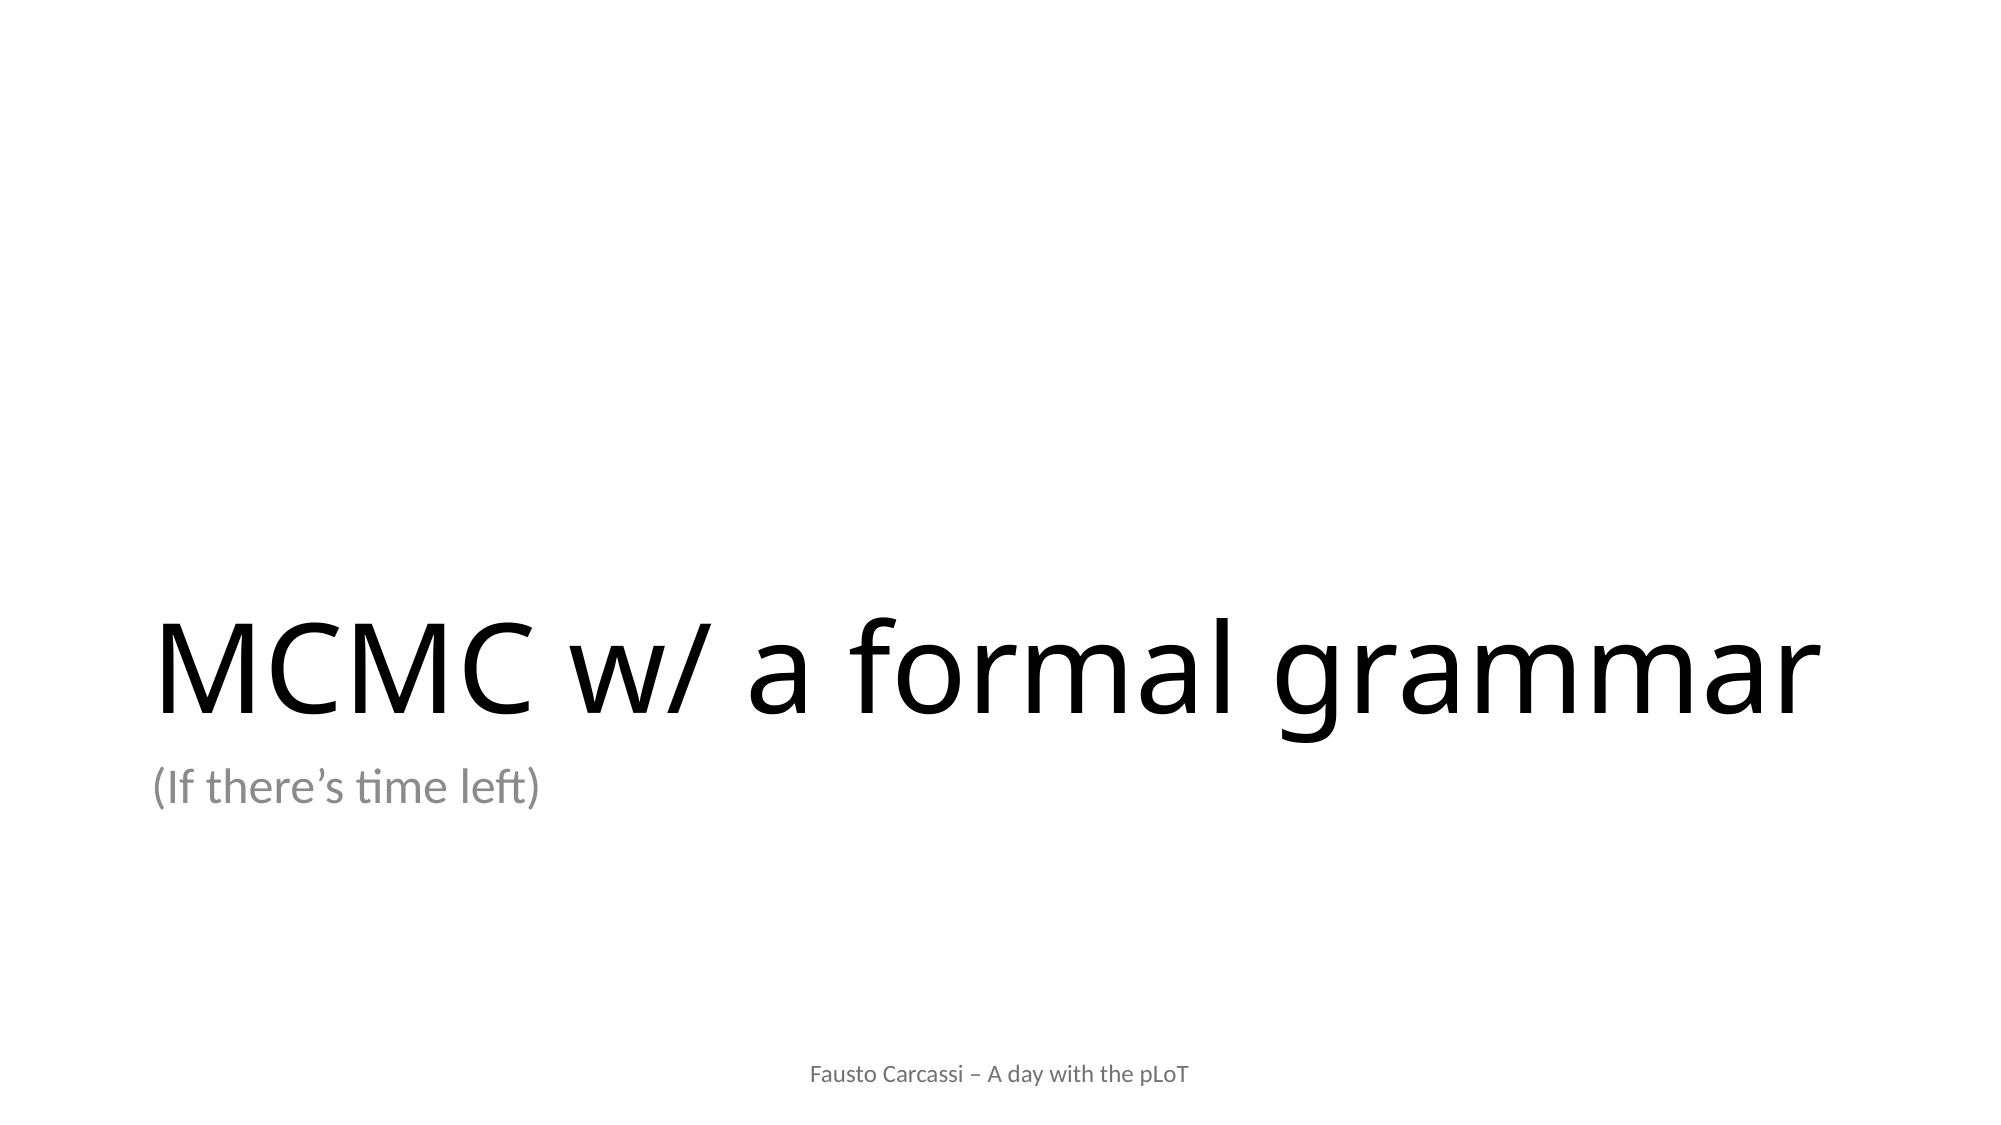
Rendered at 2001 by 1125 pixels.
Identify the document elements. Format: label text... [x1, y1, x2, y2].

title MCMC w/ a formal grammar [136, 280, 1862, 749]
list (If there’s time left) [136, 752, 1862, 999]
footer Fausto Carcassi – A day with the pLoT [662, 1042, 1338, 1103]
